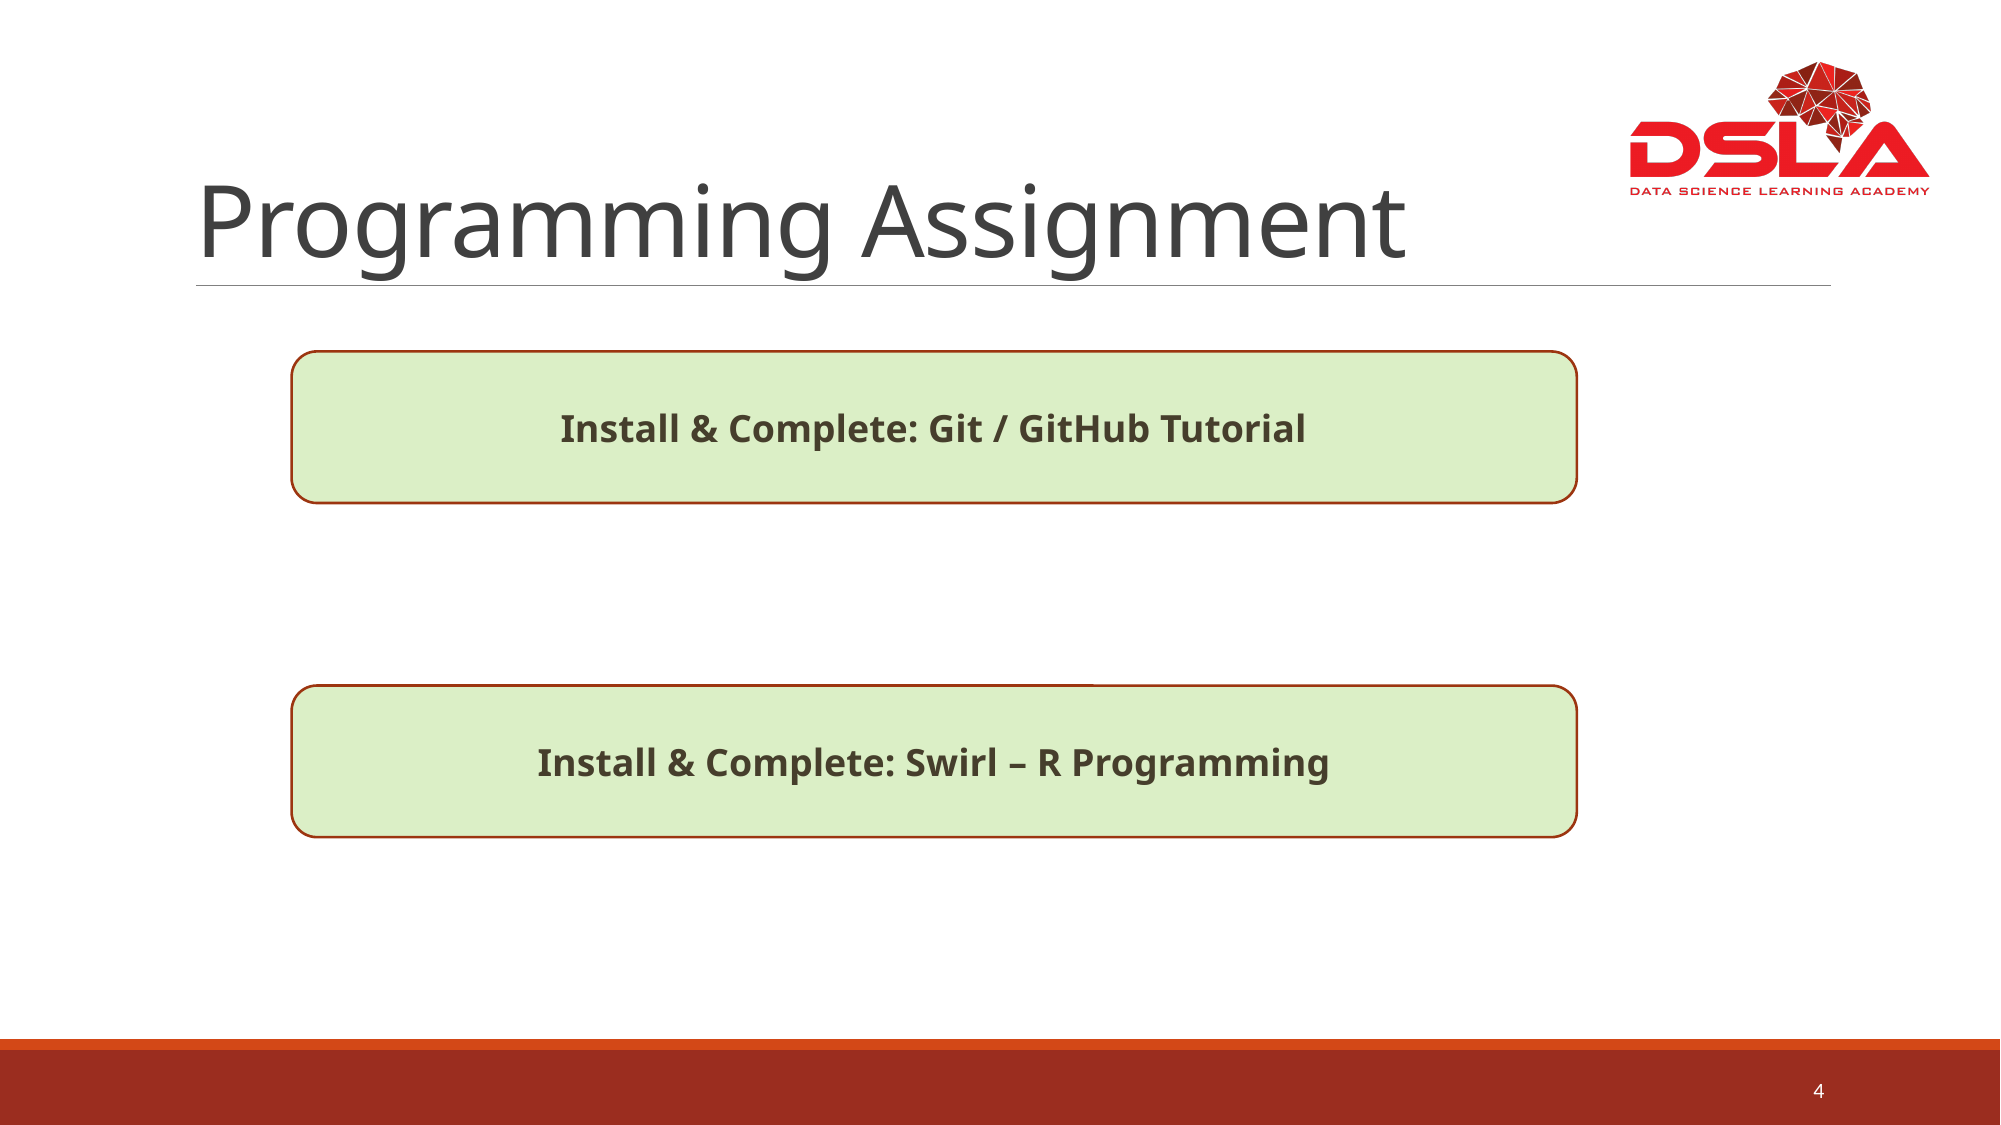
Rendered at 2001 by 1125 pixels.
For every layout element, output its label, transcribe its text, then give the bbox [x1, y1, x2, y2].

picture [1605, 16, 1973, 242]
title Programming Assignment [180, 47, 1830, 285]
text_box Install & Complete: Git / GitHub Tutorial [290, 350, 1579, 505]
text_box Install & Complete: Swirl – R Programming [290, 684, 1579, 839]
slide_number 4 [1624, 1059, 1840, 1120]
